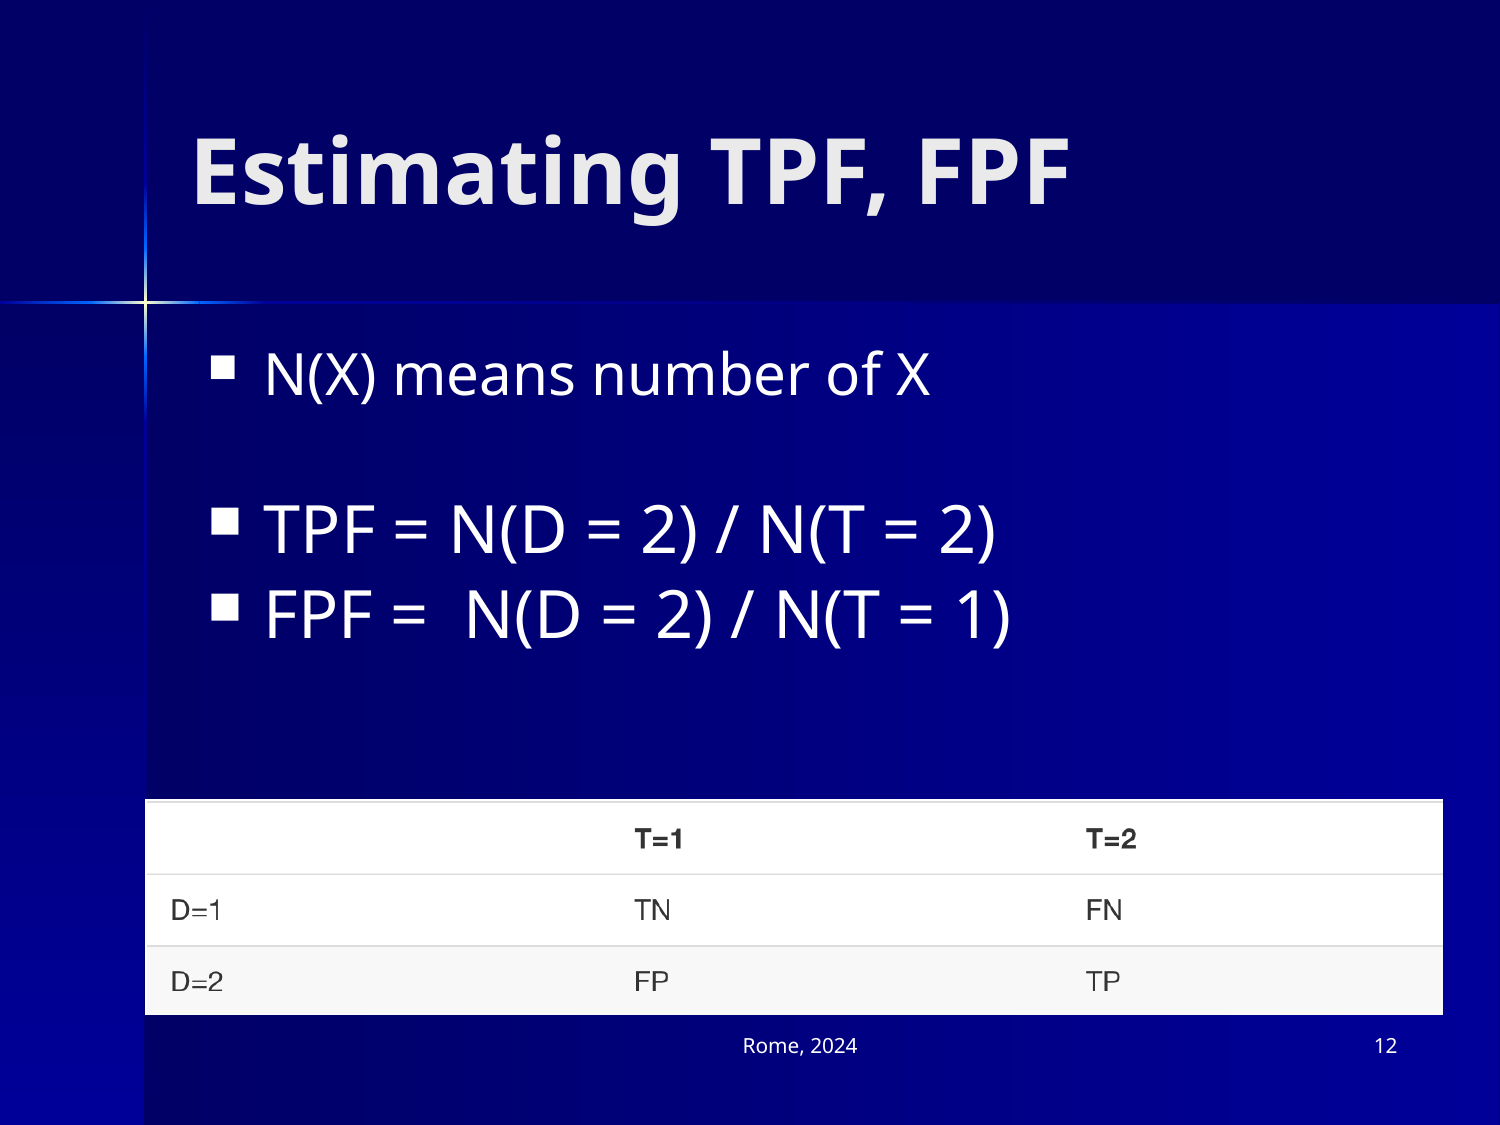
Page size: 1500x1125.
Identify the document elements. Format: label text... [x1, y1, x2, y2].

footer Rome, 2024 [562, 1024, 1038, 1101]
list N(X) means number of X TPF = N(D = 2) / N(T = 2) FPF = N(D = 2) / N(T = 1) [192, 337, 1308, 798]
picture [144, 799, 1443, 1015]
title Estimating TPF, FPF [174, 49, 1413, 286]
slide_number 12 [1099, 1024, 1413, 1101]
